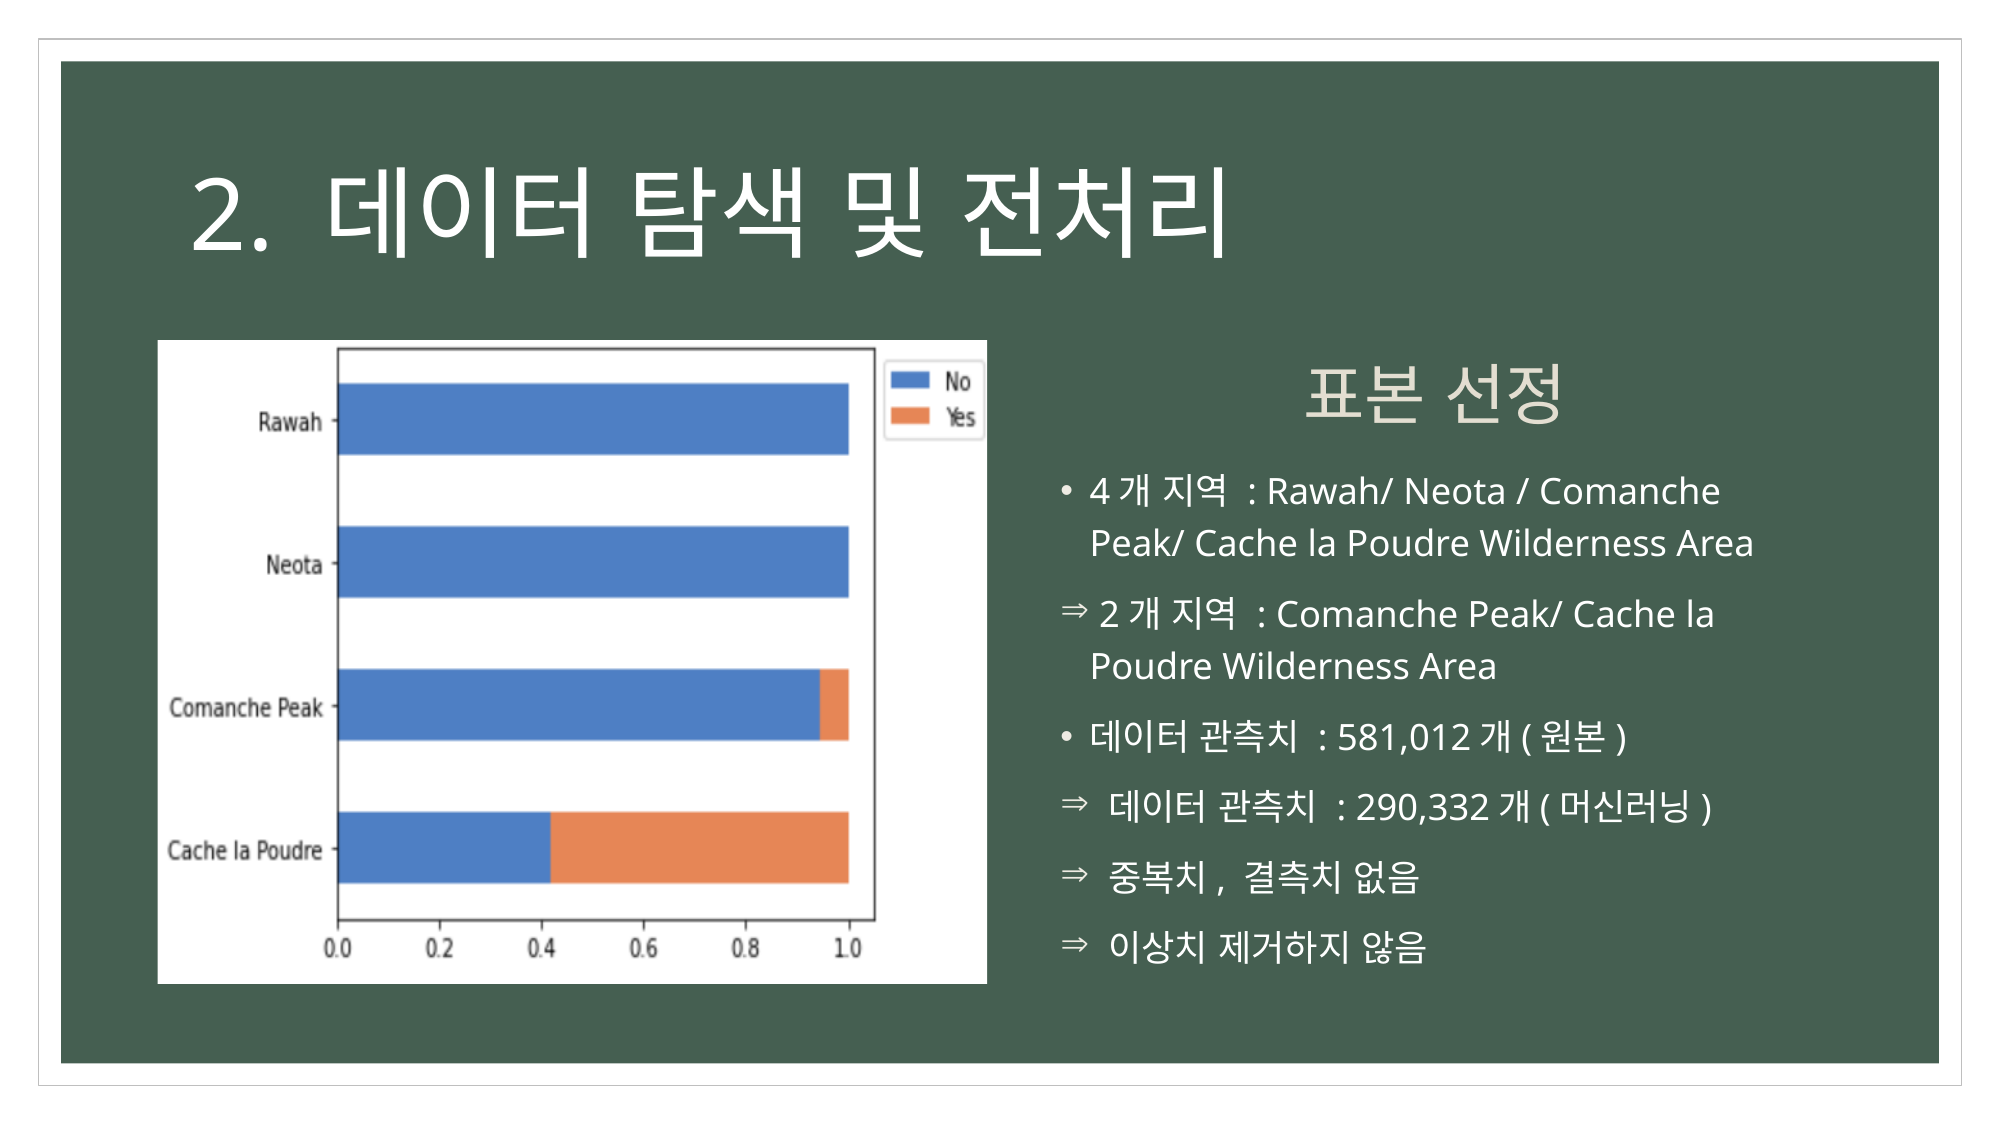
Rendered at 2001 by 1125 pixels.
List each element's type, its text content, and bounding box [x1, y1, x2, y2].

list 4개 지역 : Rawah/ Neota / Comanche Peak/ Cache la Poudre Wilderness Area 2개 지역 : Comanche Peak/ Cache la Poudre Wilderness Area 데이터 관측치 : 581,012개(원본) 데이터 관측치 : 290,332개(머신러닝) 중복치, 결측치 없음 이상치 제거하지 않음 [1045, 452, 1826, 978]
title 2. 데이터 탐색 및 전처리 [174, 105, 1825, 331]
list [157, 340, 988, 984]
list 표본 선정 [1045, 340, 1826, 446]
